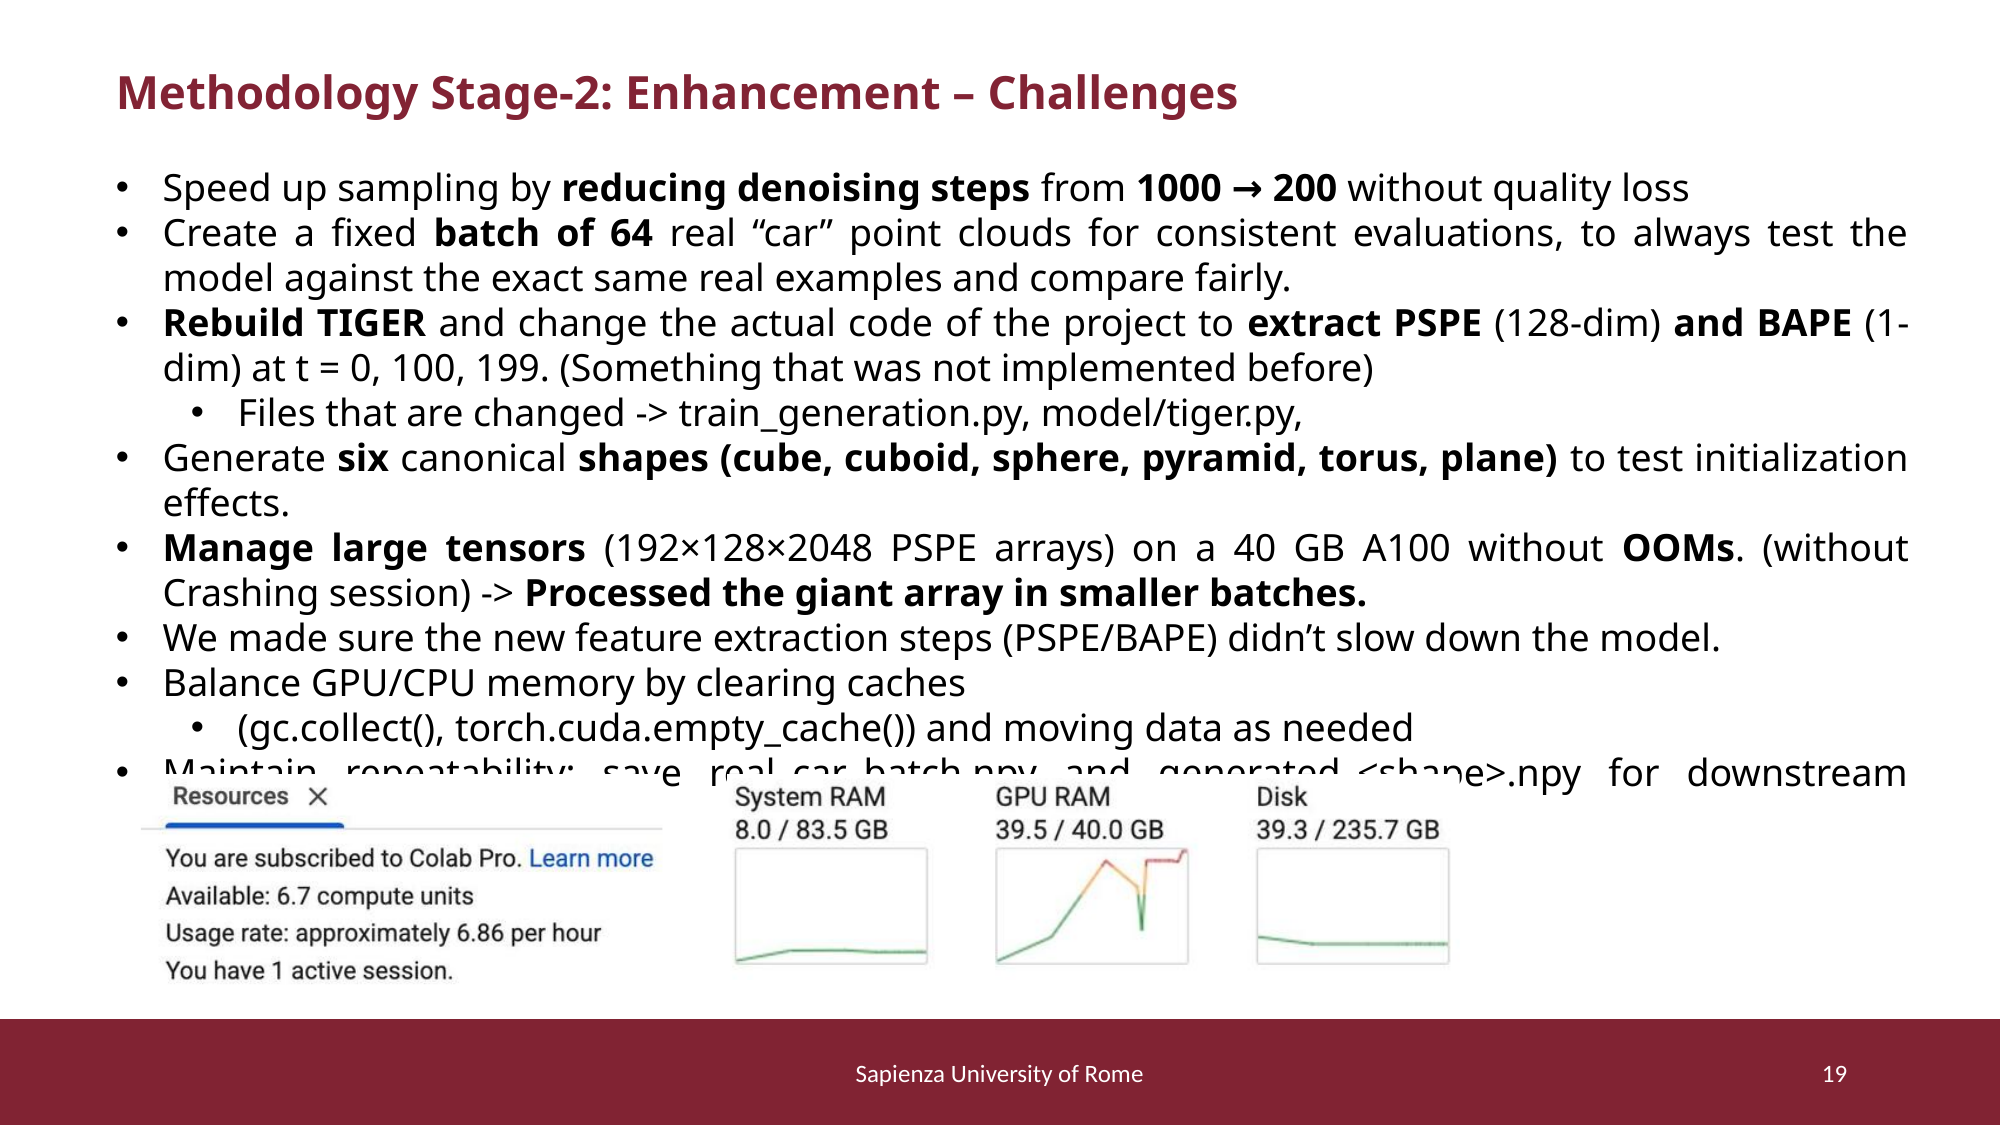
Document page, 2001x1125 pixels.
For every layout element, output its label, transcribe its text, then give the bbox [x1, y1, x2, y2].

picture [727, 774, 1460, 980]
picture [0, 1019, 2000, 1125]
picture [140, 774, 663, 997]
text_box Methodology Stage-2: Enhancement – Challenges Speed up sampling by reducing denoising steps from 1000 → 200 without quality loss Create a fixed batch of 64 real “car” point clouds for consistent evaluations, to always test the model against the exact same real examples and compare fairly. Rebuild TIGER and change the actual code of the project to extract PSPE (128-dim) and BAPE (1-dim) at t = 0, 100, 199. (Something that was not implemented before) Files that are changed -> train_generation.py, model/tiger.py, Generate six canonical shapes (cube, cuboid, sphere, pyramid, torus, plane) to test initialization effects. Manage large tensors (192×128×2048 PSPE arrays) on a 40 GB A100 without OOMs. (without Crashing session) -> Processed the giant array in smaller batches. We made sure the new feature extraction steps (PSPE/BAPE) didn’t slow down the model. Balance GPU/CPU memory by clearing caches (gc.collect(), torch.cuda.empty_cache()) and moving data as needed Maintain repeatability: save real_car_batch.npy and generated_<shape>.npy for downstream analysis [101, 56, 1924, 892]
